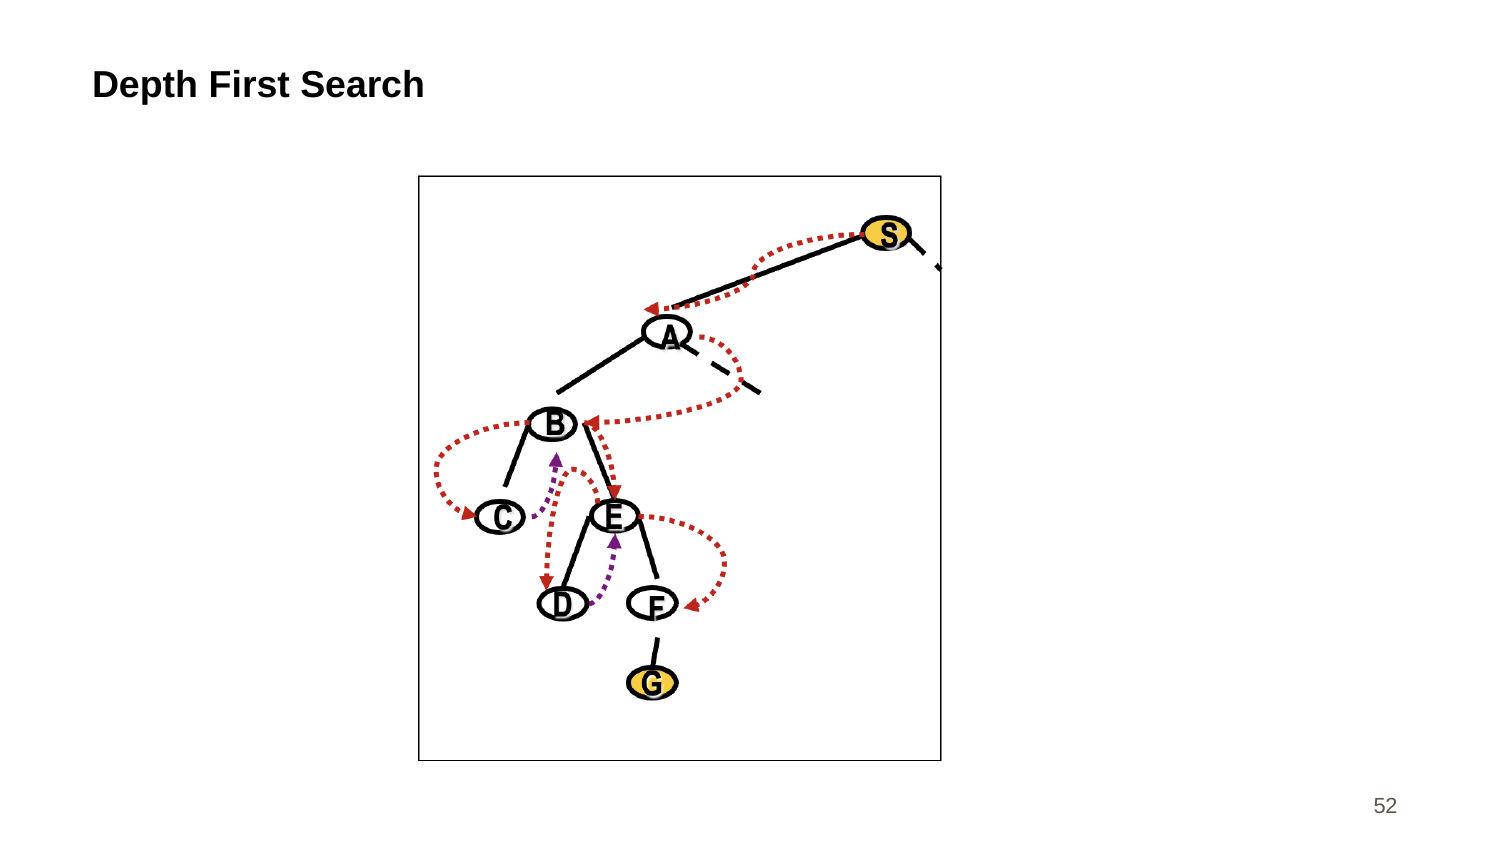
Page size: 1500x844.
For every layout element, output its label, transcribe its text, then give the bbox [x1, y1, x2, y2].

title Depth First Search [76, 27, 1415, 113]
slide_number 52 [1099, 768, 1413, 826]
picture [399, 152, 972, 788]
